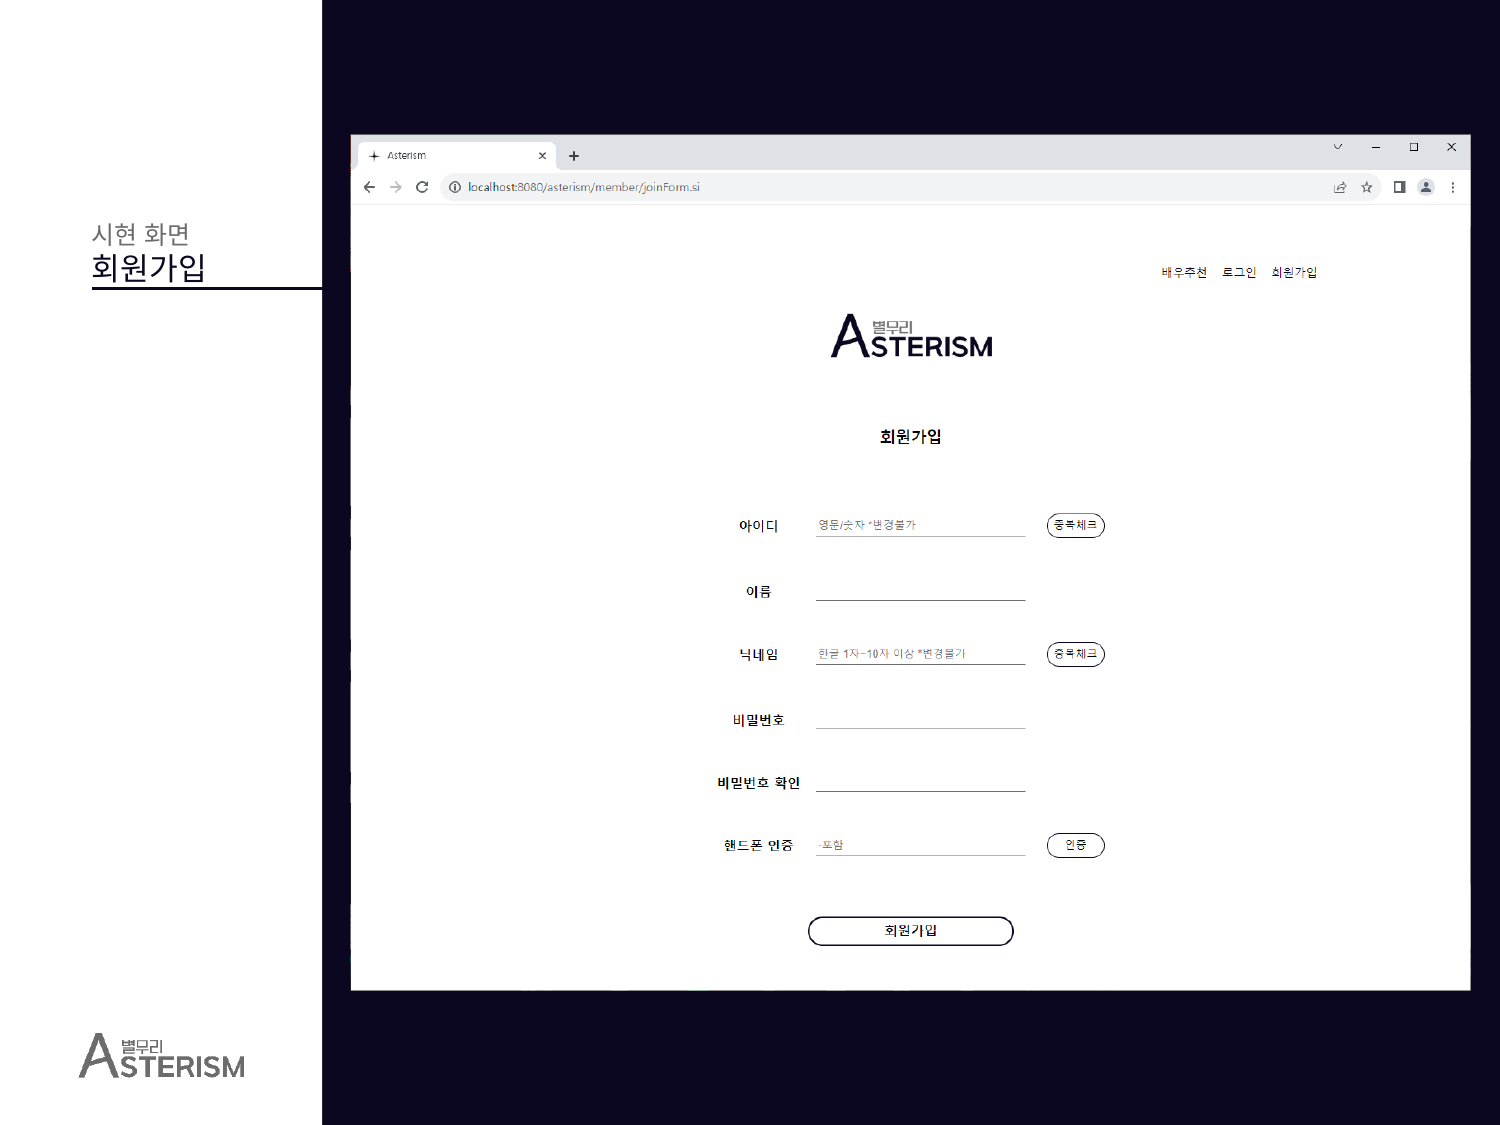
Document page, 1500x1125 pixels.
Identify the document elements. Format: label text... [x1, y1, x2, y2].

text_box 시현 화면 회원가입 [77, 196, 325, 294]
picture [76, 1025, 246, 1093]
text_box [0, 0, 323, 1125]
picture [349, 134, 1471, 991]
